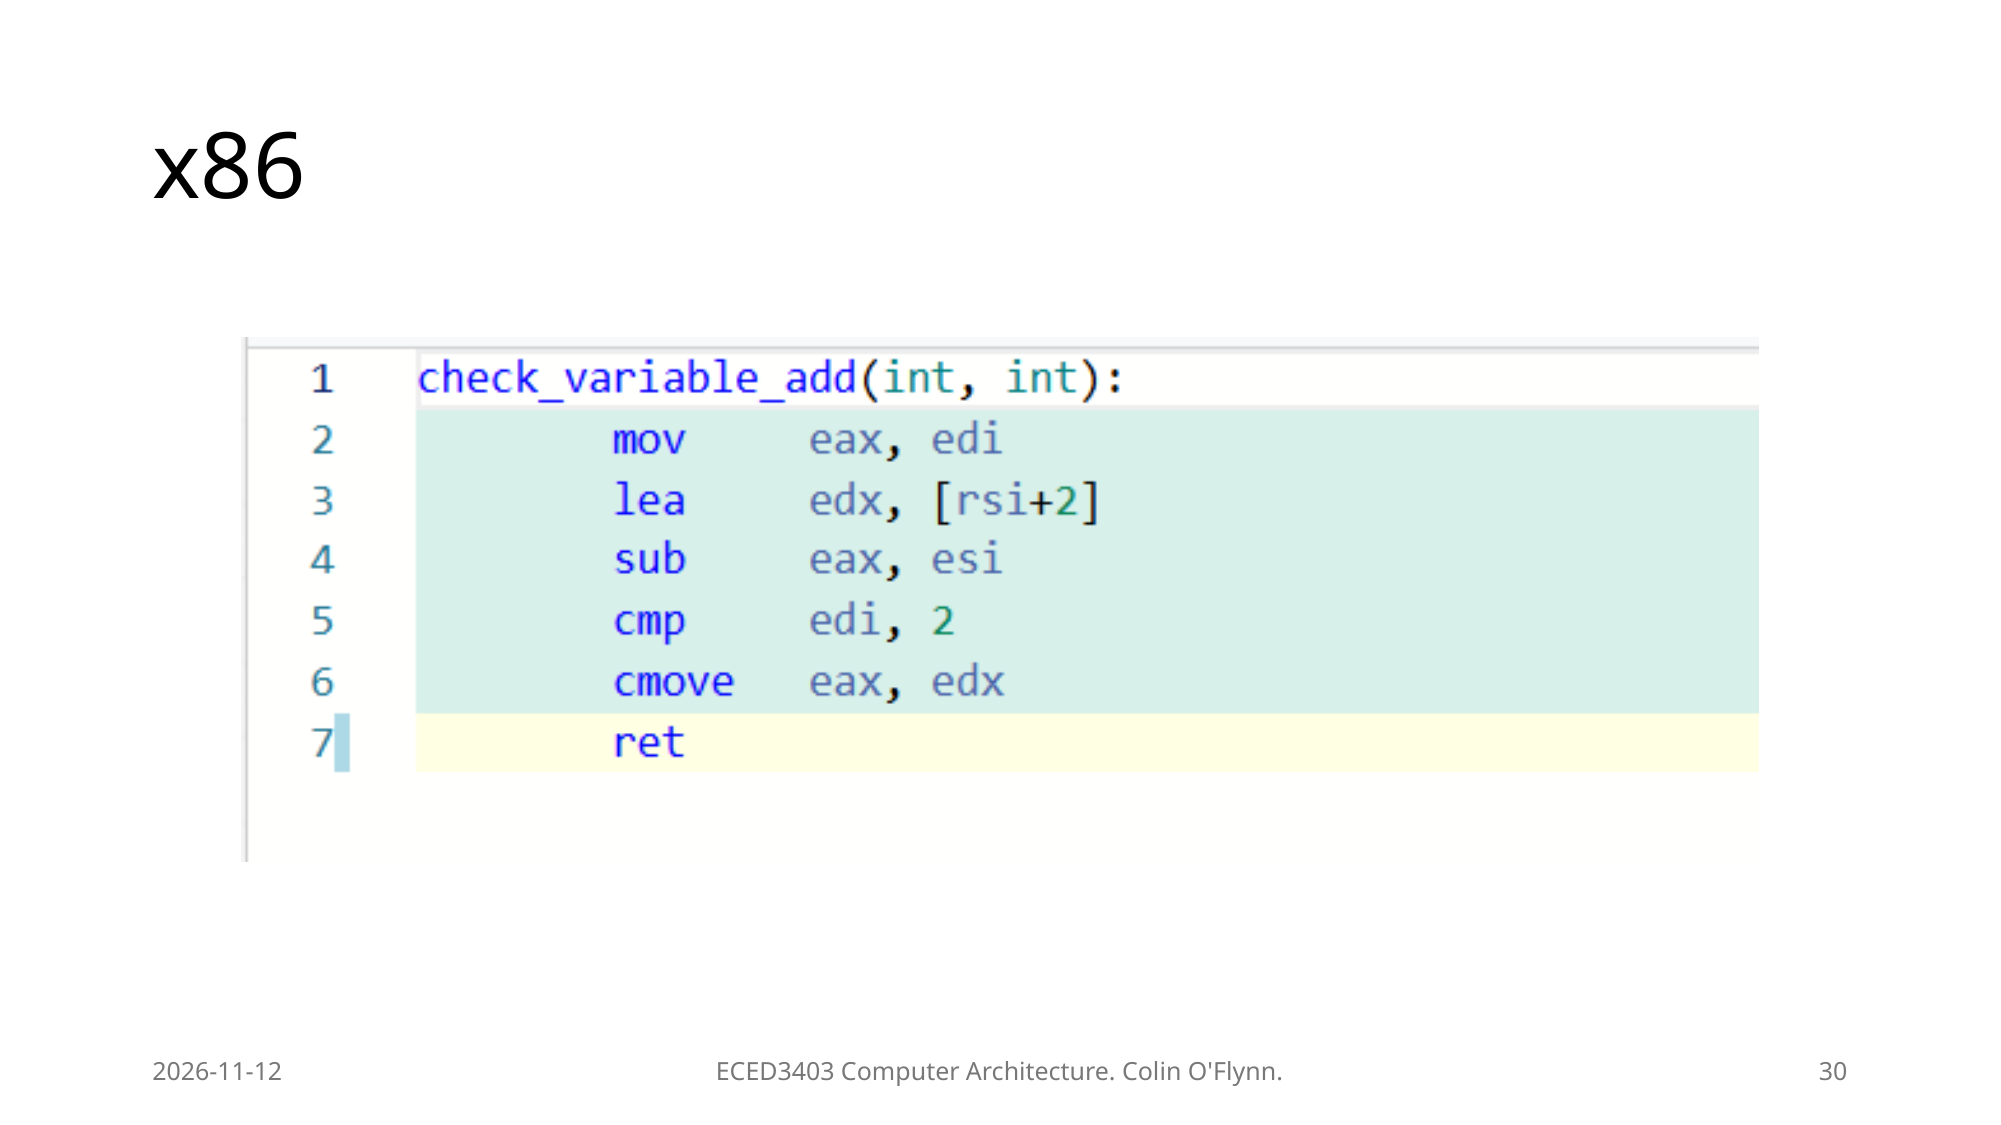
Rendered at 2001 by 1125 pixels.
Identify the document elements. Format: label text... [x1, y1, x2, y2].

slide_number 30 [1412, 1042, 1863, 1103]
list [240, 336, 1760, 863]
title x86 [137, 59, 1863, 278]
footer ECED3403 Computer Architecture. Colin O'Flynn. [662, 1042, 1338, 1103]
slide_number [137, 1042, 588, 1103]
